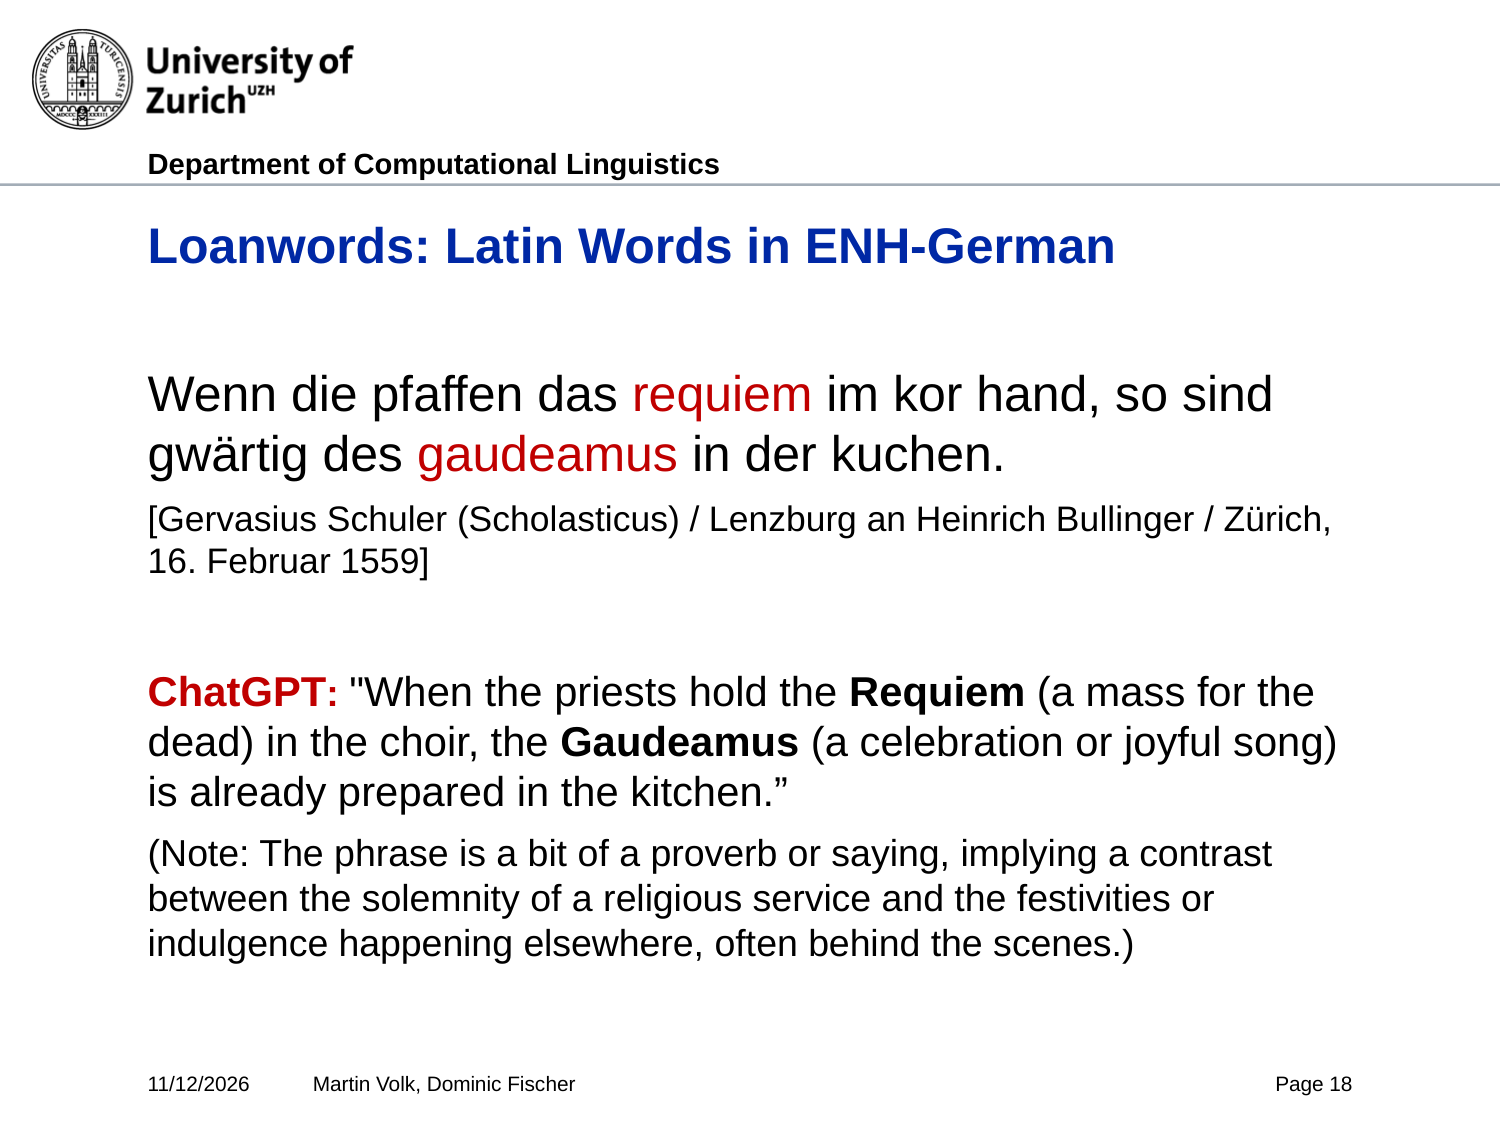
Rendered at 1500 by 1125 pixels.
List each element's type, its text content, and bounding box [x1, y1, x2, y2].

slide_number Page 18 [1222, 1070, 1353, 1106]
footer Martin Volk, Dominic Fischer [312, 1070, 1176, 1106]
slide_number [147, 1070, 301, 1106]
title Loanwords: Latin Words in ENH-German [147, 208, 1353, 291]
list Wenn die pfaffen das requiem im kor hand, so sind gwärtig des gaudeamus in der kuchen. [Gervasius Schuler (Scholasticus) / Lenzburg an Heinrich Bullinger / Zürich, 16. Februar 1559] ChatGPT: "When the priests hold the Requiem (a mass for the dead) in the choir, the Gaudeamus (a celebration or joyful song) is already prepared in the kitchen.” (Note: The phrase is a bit of a proverb or saying, implying a contrast between the solemnity of a religious service and the festivities or indulgence happening elsewhere, often behind the scenes.) [147, 361, 1353, 1000]
picture [26, 23, 360, 136]
